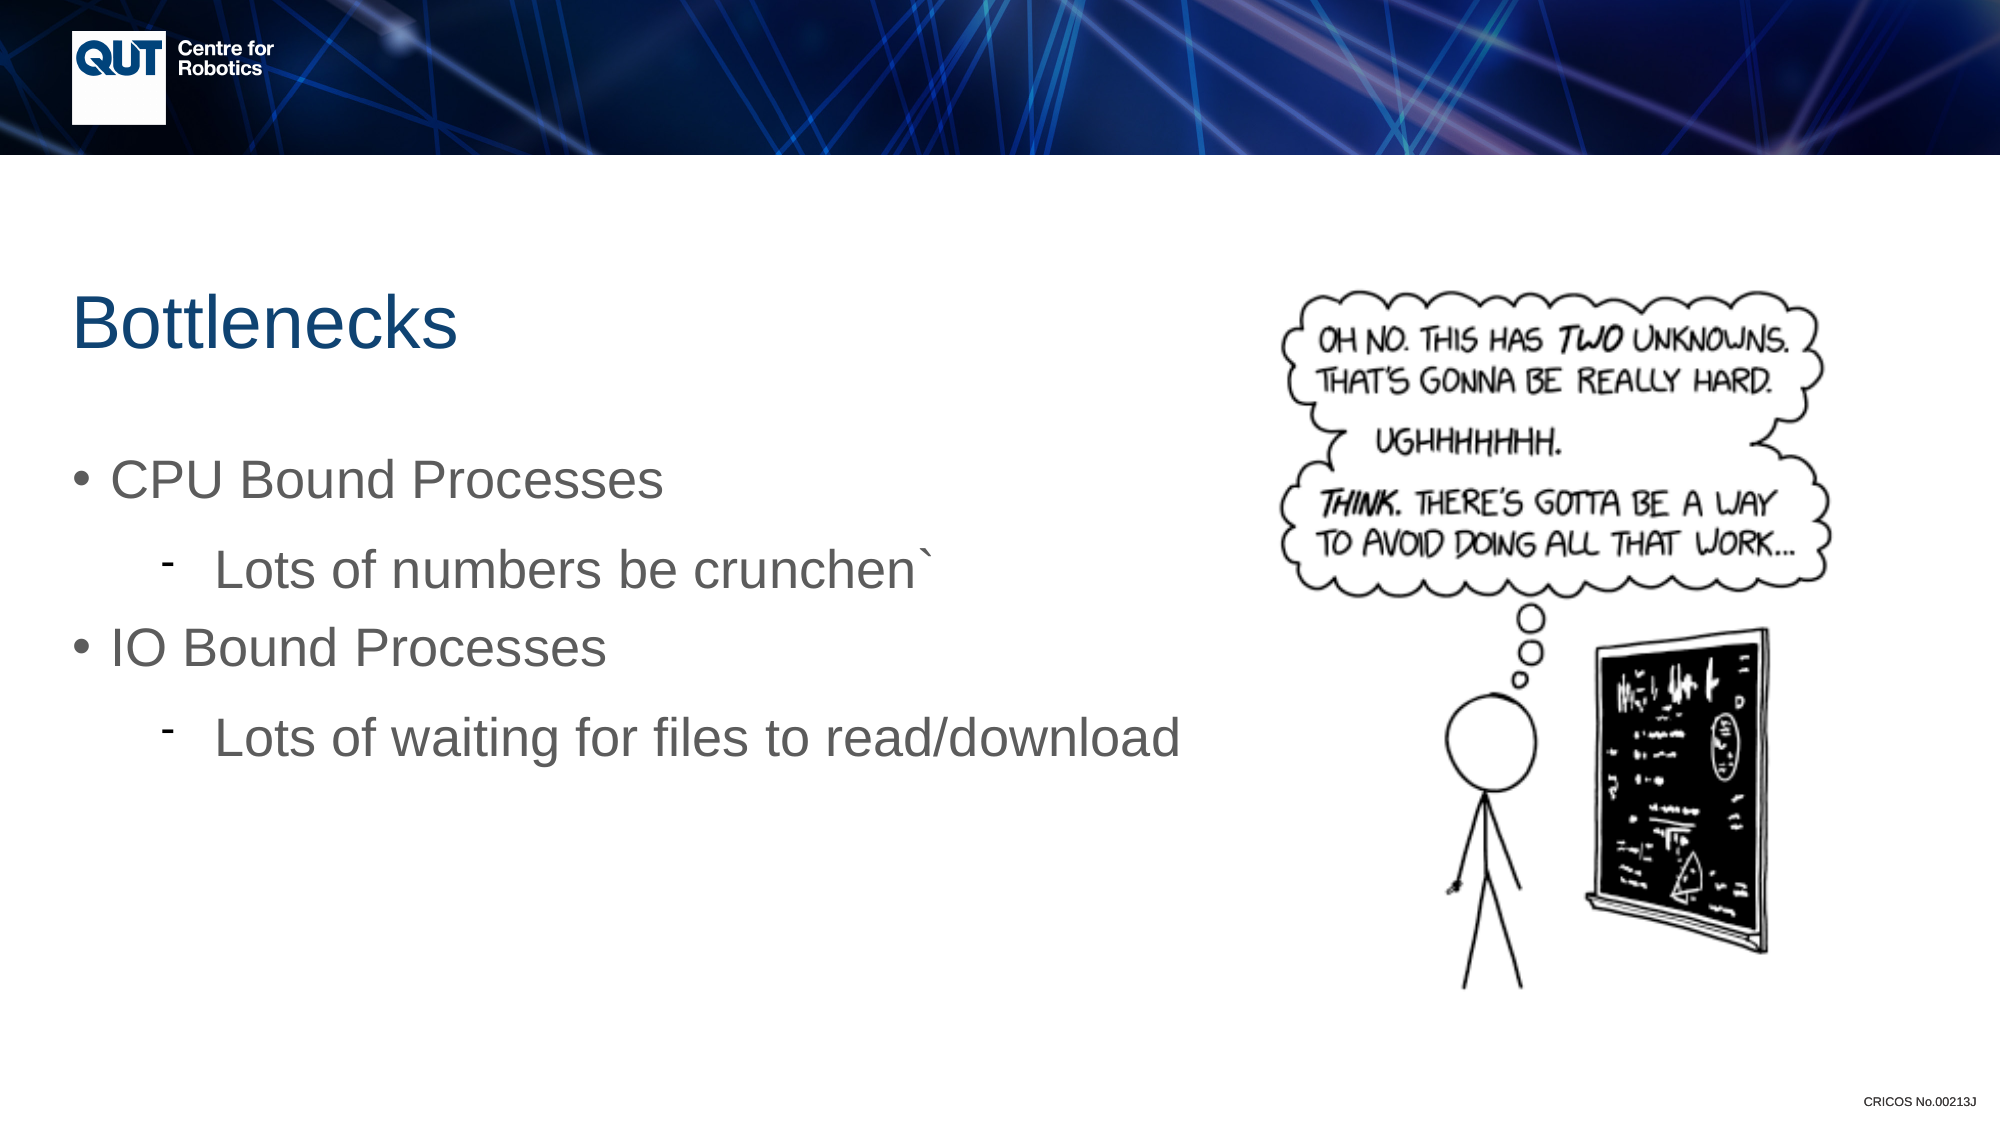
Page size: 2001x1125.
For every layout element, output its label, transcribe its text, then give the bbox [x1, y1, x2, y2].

picture [1263, 239, 1867, 1028]
picture [0, 0, 2000, 155]
text_box CPU Bound Processes Lots of numbers be crunchen` IO Bound Processes Lots of waiting for files to read/download [57, 444, 1906, 1044]
text_box Bottlenecks [56, 233, 1904, 415]
